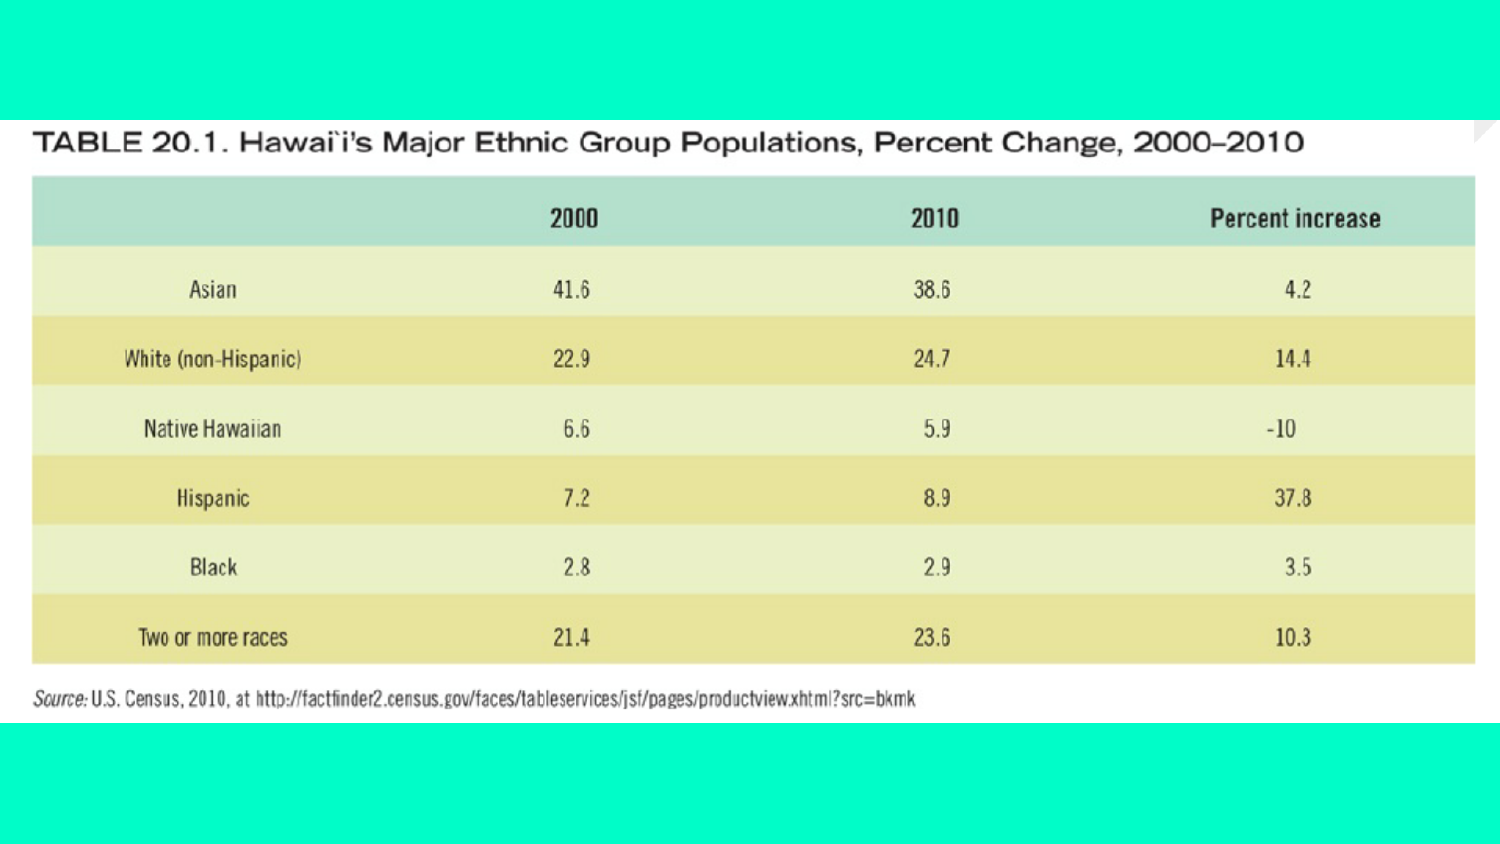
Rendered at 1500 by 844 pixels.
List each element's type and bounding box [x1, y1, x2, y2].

picture [0, 120, 1500, 723]
